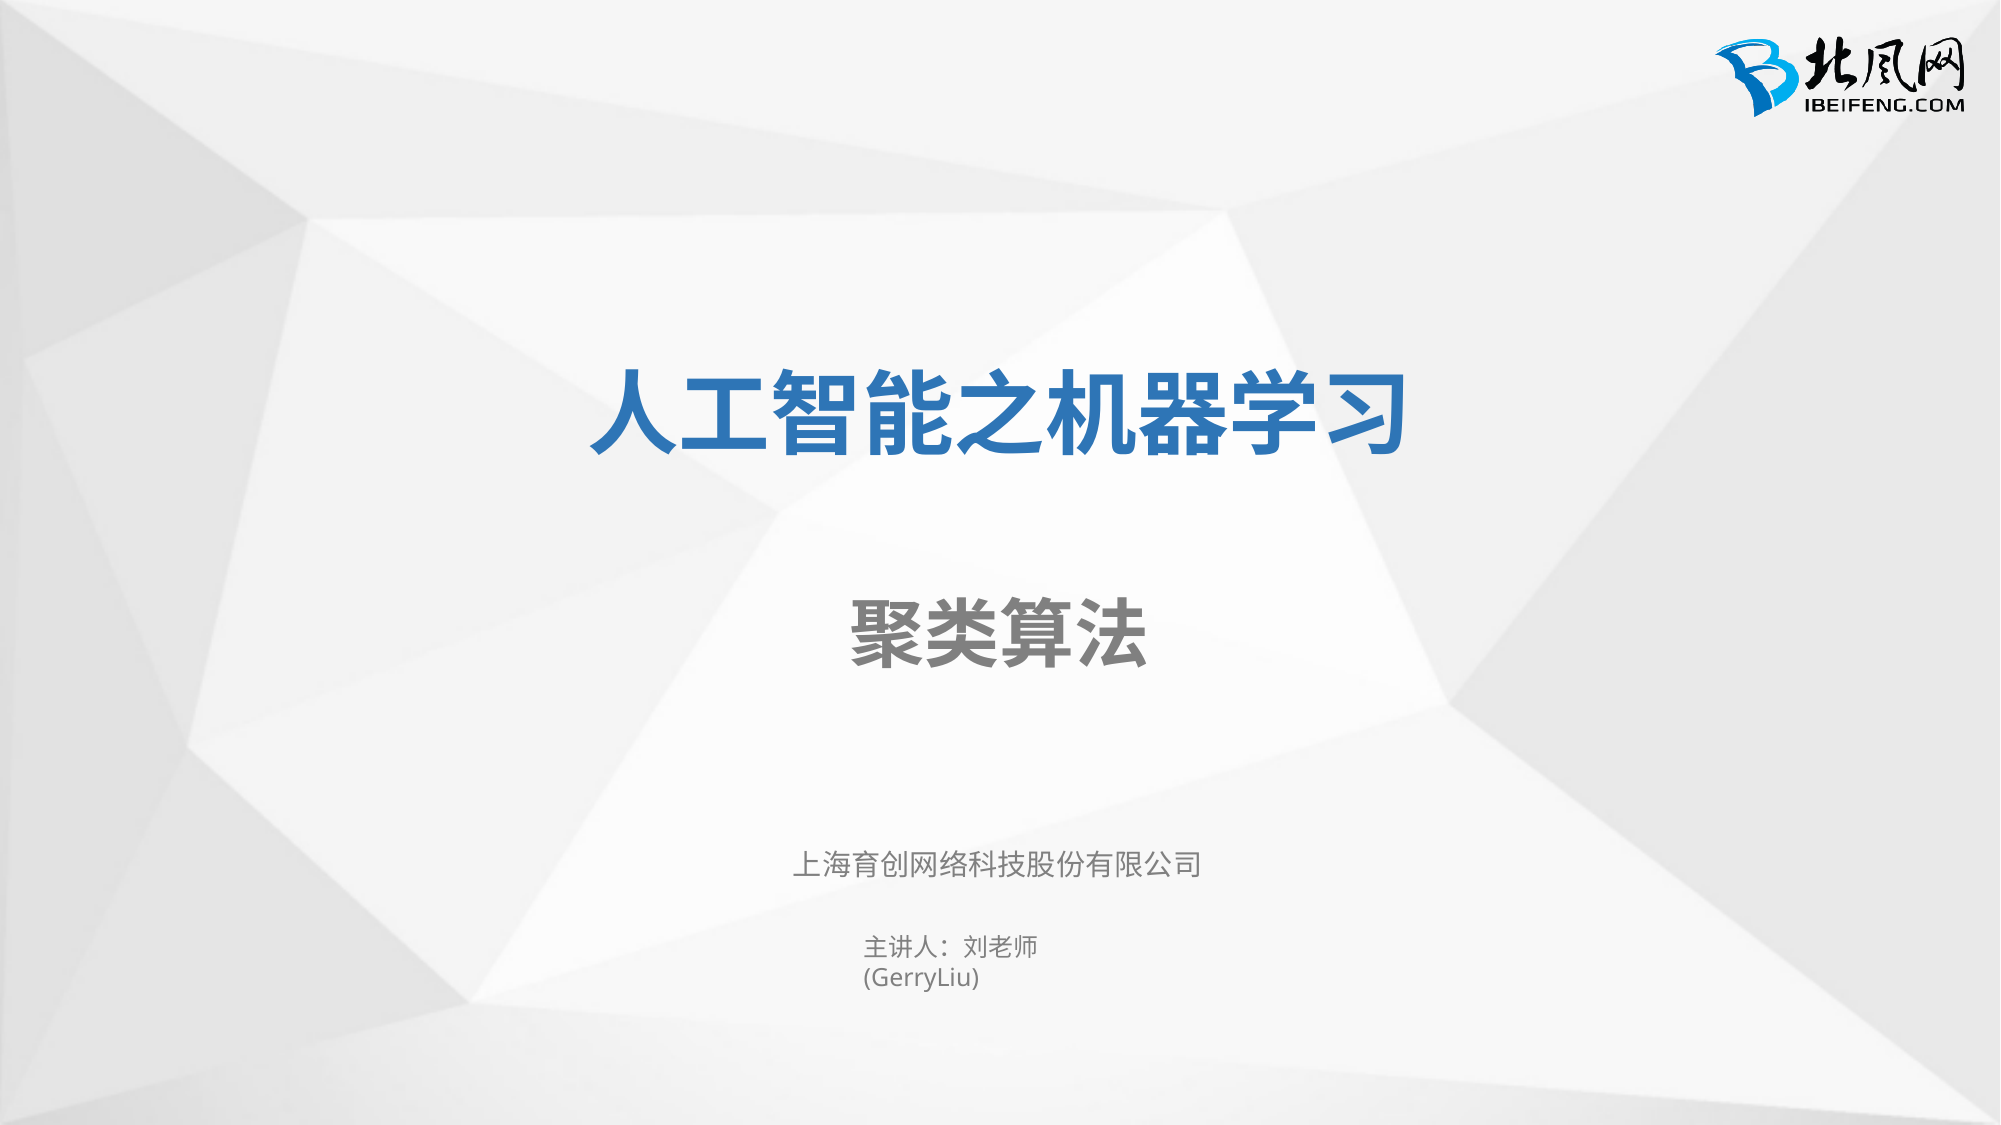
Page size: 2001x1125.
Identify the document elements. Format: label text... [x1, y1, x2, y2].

text_box 人工智能之机器学习 [0, 348, 2000, 474]
picture [0, 0, 2001, 1125]
text_box 主讲人：刘老师(GerryLiu) [849, 923, 1169, 999]
text_box 上海育创网络科技股份有限公司 [778, 839, 1231, 889]
text_box 聚类算法 [0, 578, 2000, 684]
